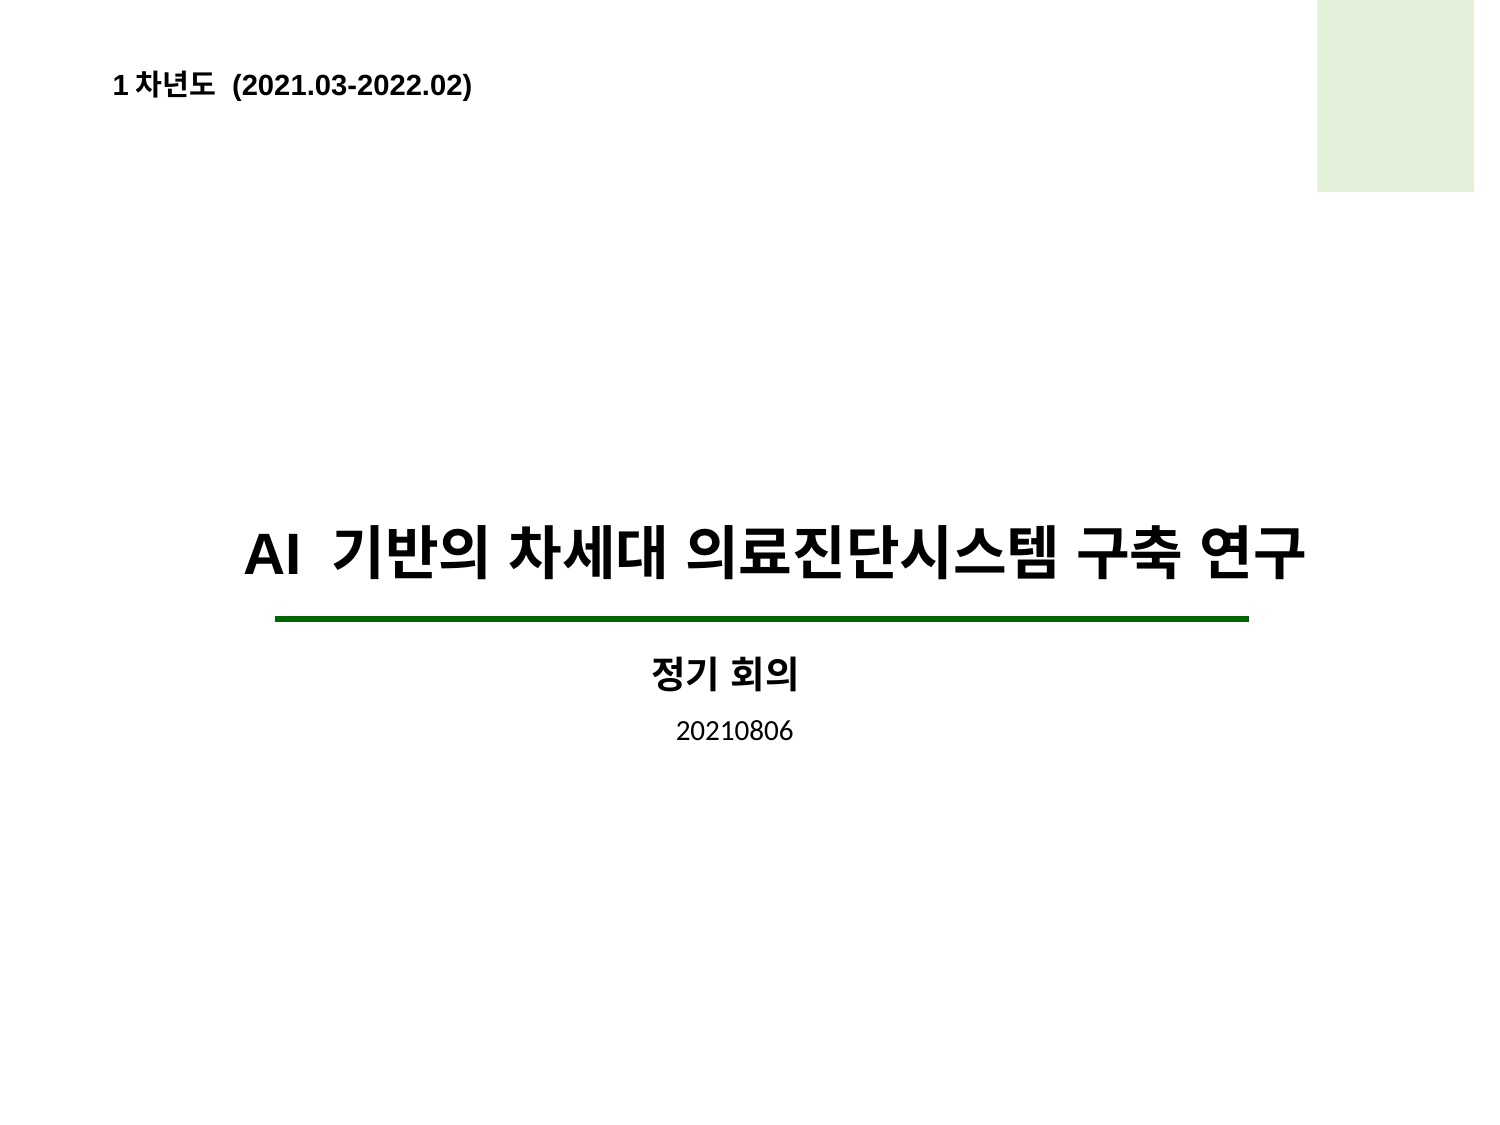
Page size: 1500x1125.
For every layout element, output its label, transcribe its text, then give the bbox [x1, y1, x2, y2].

text_box 20210806 [545, 704, 925, 754]
text_box 정기 회의 [636, 643, 853, 704]
text_box AI 기반의 차세대 의료진단시스템 구축 연구 [171, 508, 1379, 594]
text_box 1차년도 (2021.03-2022.02) [97, 59, 654, 109]
text_box [1316, 0, 1475, 193]
